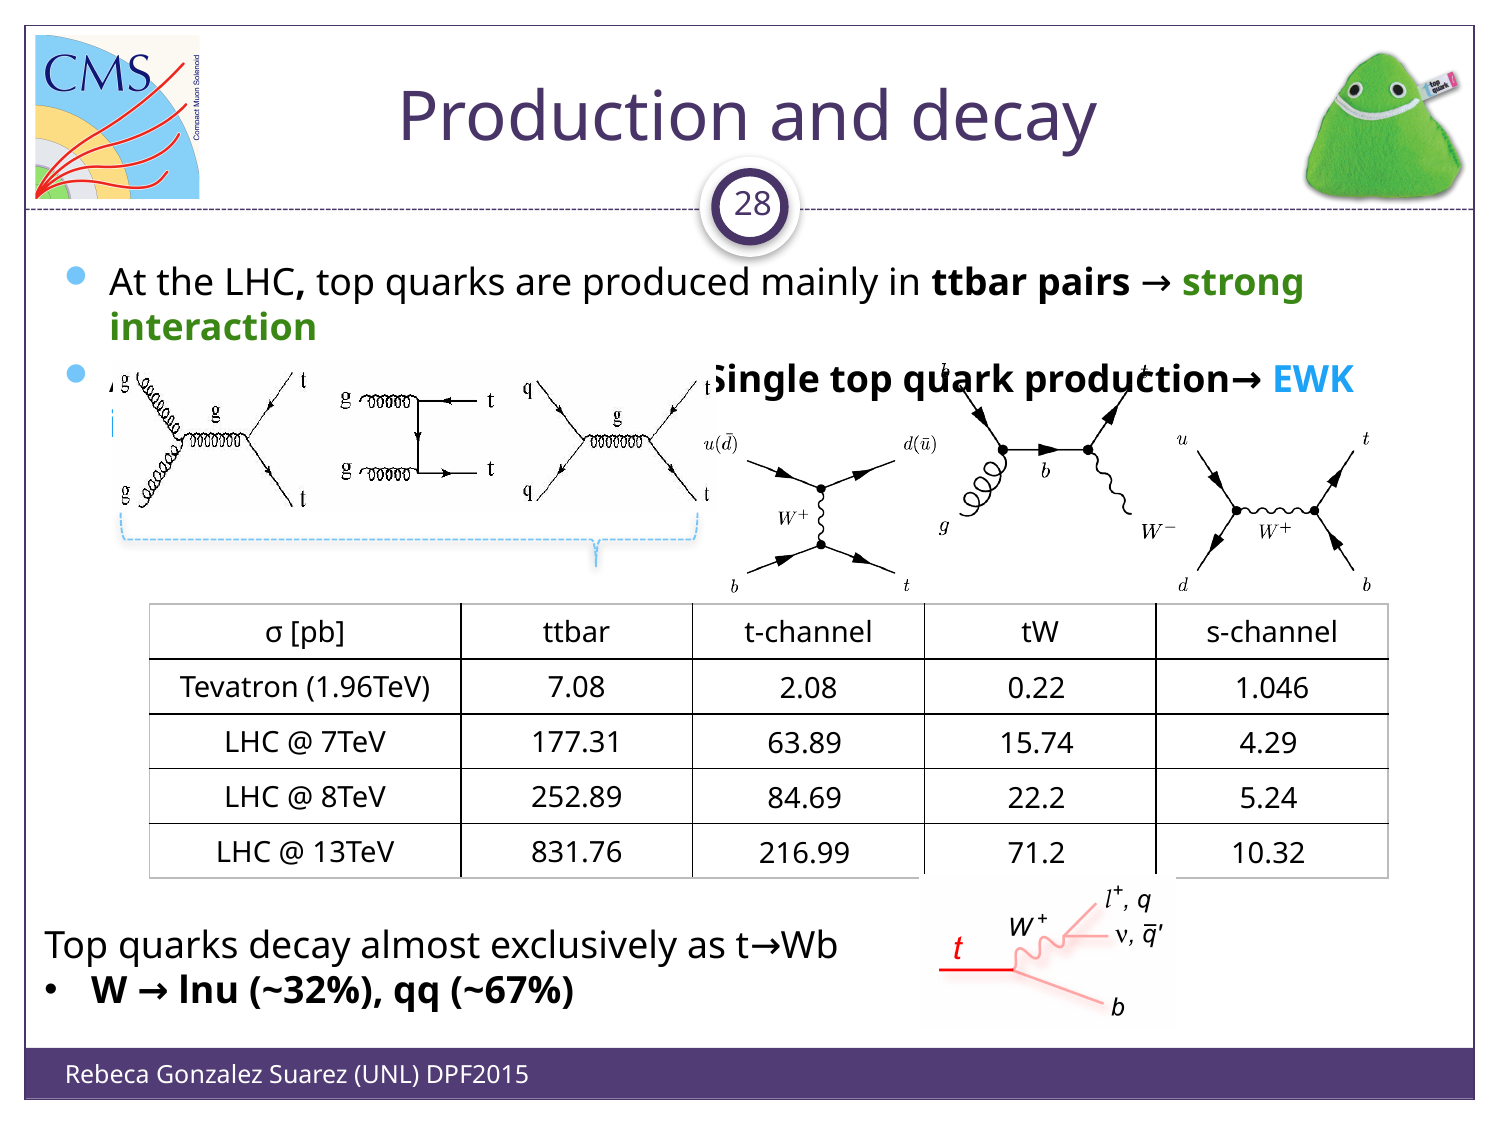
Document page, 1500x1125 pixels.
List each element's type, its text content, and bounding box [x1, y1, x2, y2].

table_header tW [925, 605, 1155, 658]
picture [112, 359, 936, 594]
picture [1299, 49, 1473, 205]
picture [1177, 431, 1372, 591]
table_cell 84.69 [693, 769, 924, 823]
title Production and decay [199, 37, 1296, 162]
footer Rebeca Gonzalez Suarez (UNL) DPF2015 [50, 1051, 638, 1112]
table_cell 22.2 [925, 769, 1155, 823]
table_cell 177.31 [462, 715, 692, 768]
table_cell 63.89 [693, 715, 924, 768]
list At the LHC, top quarks are produced mainly in ttbar pairs → strong interaction Alternative mode, at a lower rate: Single top quark production→ EWK interaction [49, 250, 1445, 855]
table_cell LHC @ 8TeV [150, 769, 460, 823]
table_cell 0.22 [925, 660, 1155, 713]
table_cell 10.32 [1157, 824, 1387, 877]
table_cell 5.24 [1157, 769, 1387, 823]
table_cell Tevatron (1.96TeV) [150, 660, 460, 713]
slide_number 28 [715, 168, 791, 241]
table_cell 7.08 [462, 660, 692, 713]
text_box Top quarks decay almost exclusively as t→Wb W → lnu (~32%), qq (~67%) [29, 913, 874, 1018]
table_header s-channel [1157, 605, 1387, 658]
picture [918, 874, 1176, 1029]
table_cell 2.08 [693, 660, 924, 713]
table_cell 831.76 [462, 824, 692, 877]
picture [938, 363, 1176, 540]
table_header σ [pb] [150, 605, 460, 658]
table_cell 4.29 [1157, 715, 1387, 768]
table_cell LHC @ 7TeV [150, 715, 460, 768]
table_cell 1.046 [1157, 660, 1387, 713]
table_cell LHC @ 13TeV [150, 824, 460, 877]
picture [35, 35, 200, 199]
table_cell 15.74 [925, 715, 1155, 768]
table_cell 252.89 [462, 769, 692, 823]
table_header ttbar [462, 605, 692, 658]
table_cell 71.2 [925, 824, 1155, 871]
table_header t-channel [693, 605, 924, 658]
table_cell 216.99 [693, 824, 924, 877]
text_box [119, 521, 697, 568]
